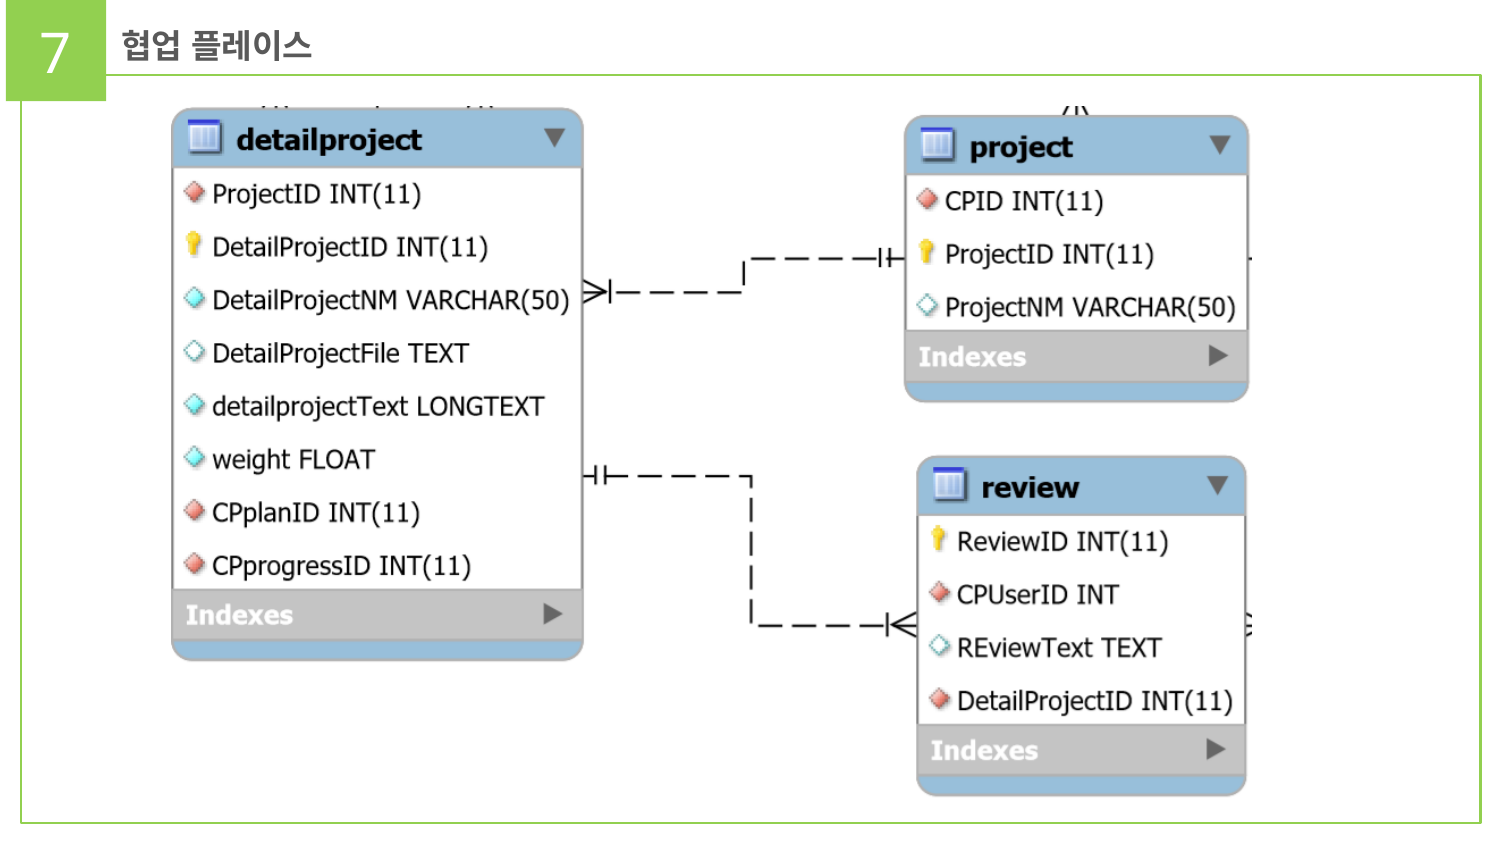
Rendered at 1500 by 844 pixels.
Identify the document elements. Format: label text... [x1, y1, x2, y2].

text_box [19, 73, 1483, 826]
text_box 7 [4, 0, 108, 103]
title 협업 플레이스 [108, 10, 550, 79]
picture [170, 106, 1252, 801]
